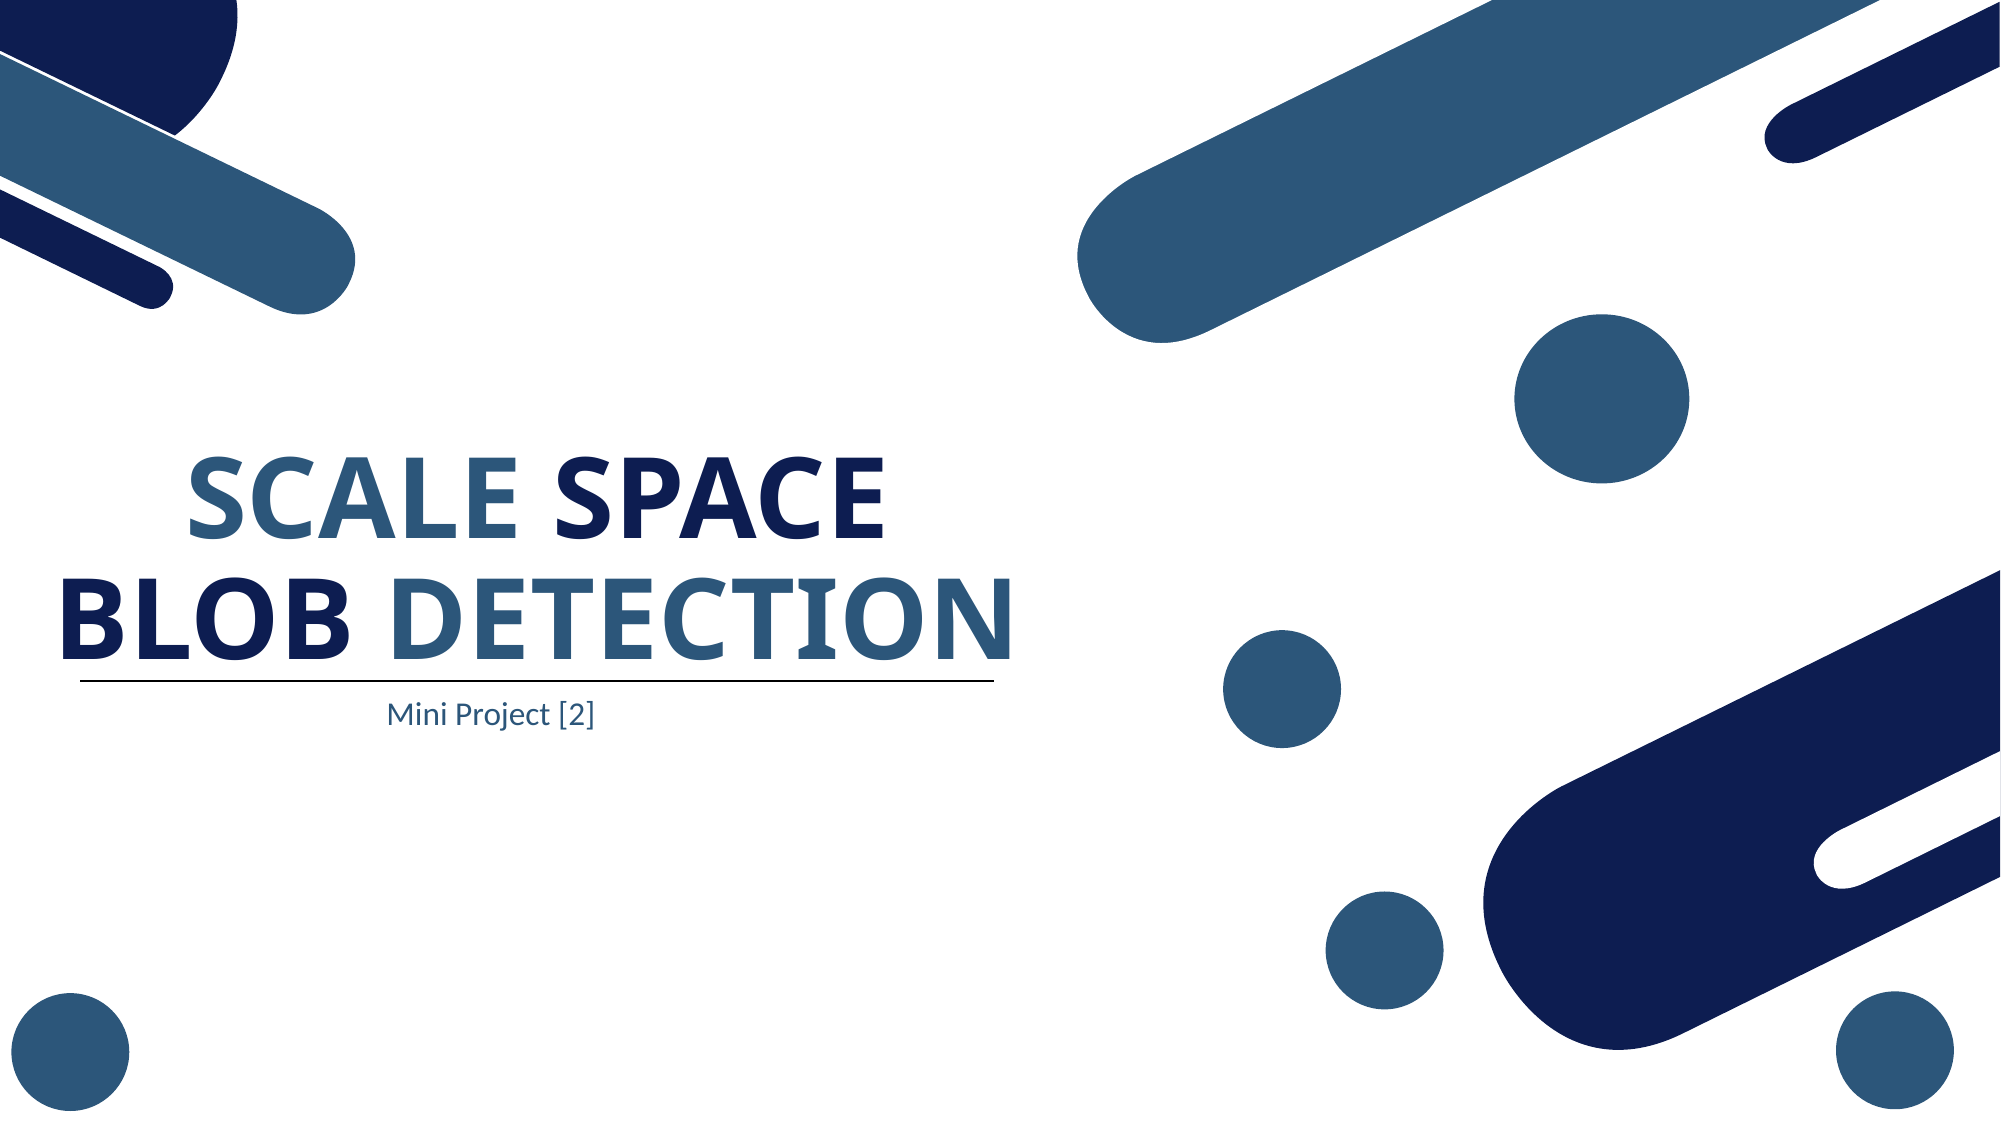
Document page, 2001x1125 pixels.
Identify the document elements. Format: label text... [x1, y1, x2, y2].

text_box [0, 0, 238, 136]
text_box [0, 189, 174, 309]
text_box SCALE SPACE BLOB DETECTION [23, 453, 1052, 672]
text_box Mini Project [2] [371, 689, 967, 846]
text_box [0, 54, 356, 315]
